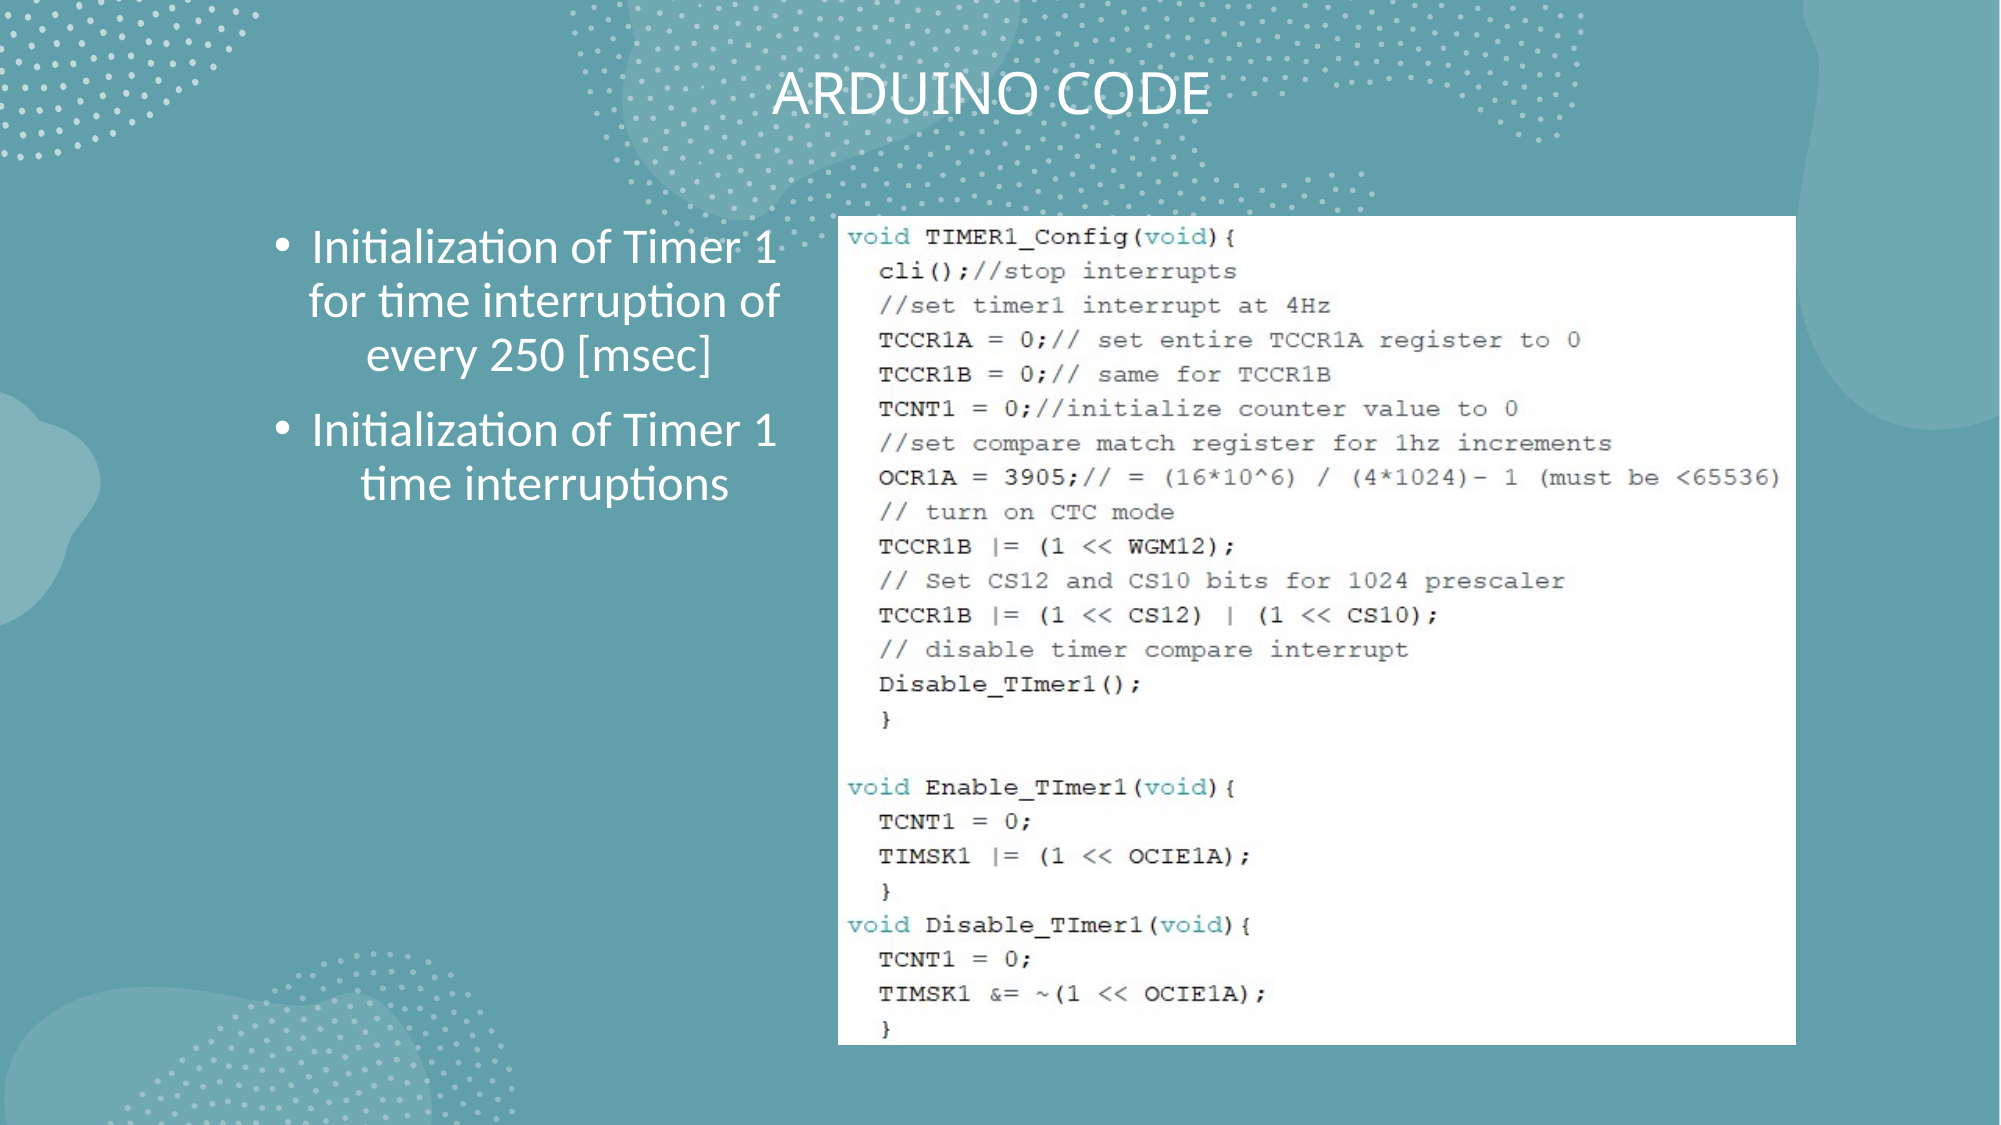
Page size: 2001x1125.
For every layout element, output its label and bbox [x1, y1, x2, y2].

text_box [0, 0, 2000, 1125]
picture [838, 216, 1796, 1045]
